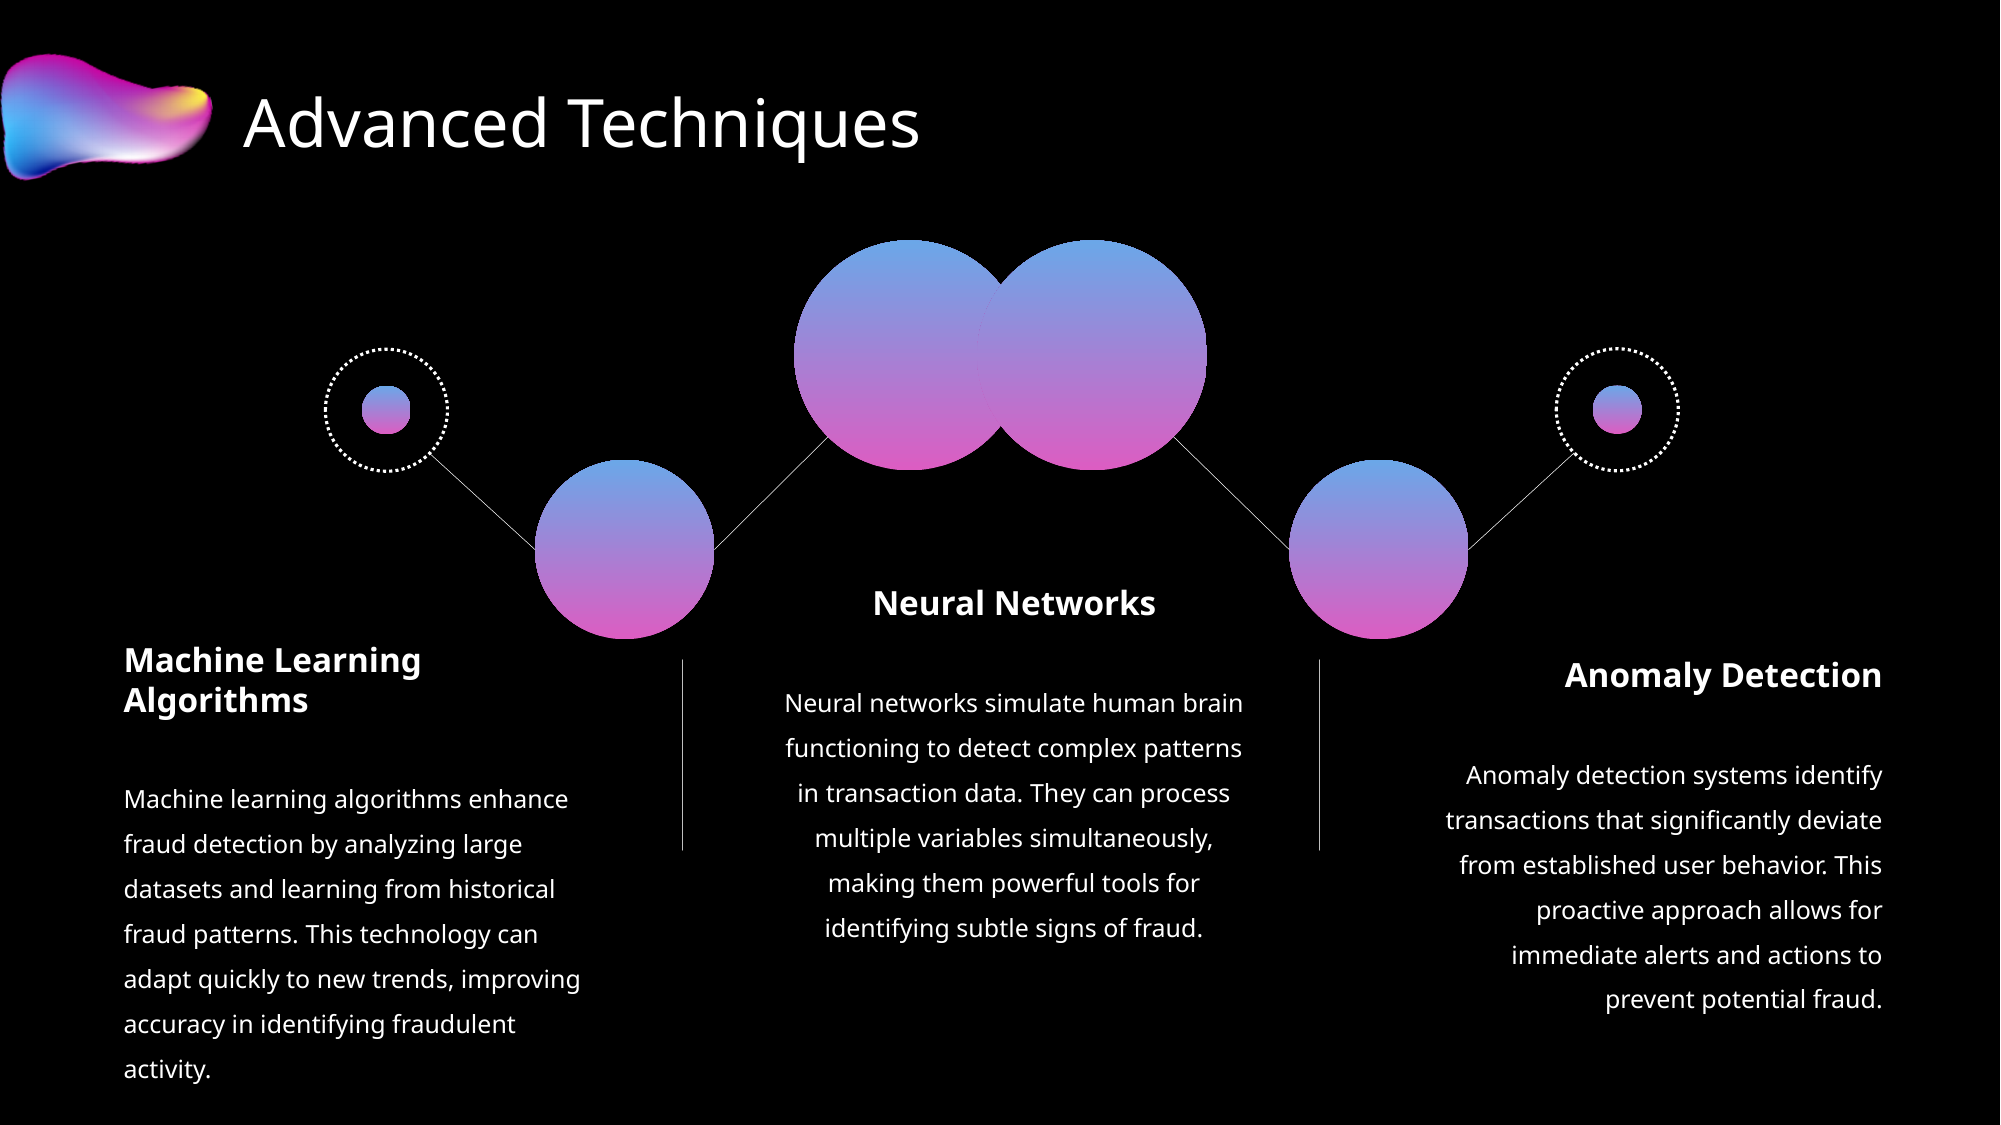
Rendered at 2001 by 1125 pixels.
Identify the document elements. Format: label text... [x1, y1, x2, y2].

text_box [1468, 452, 1575, 550]
text_box [1556, 348, 1679, 471]
text_box [1289, 459, 1469, 640]
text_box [429, 453, 536, 550]
text_box Neural Networks [767, 574, 1262, 630]
text_box Anomaly detection systems identify transactions that significantly deviate from established user behavior. This proactive approach allows for immediate alerts and actions to prevent potential fraud. [1404, 737, 1899, 1022]
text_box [714, 436, 829, 550]
picture [0, 0, 228, 241]
text_box Advanced Techniques [228, 73, 1397, 169]
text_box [1173, 436, 1290, 550]
text_box [362, 385, 411, 435]
text_box [1593, 385, 1642, 434]
text_box [794, 240, 1001, 471]
text_box [325, 349, 448, 472]
text_box Neural networks simulate human brain functioning to detect complex patterns in transaction data. They can process multiple variables simultaneously, making them powerful tools for identifying subtle signs of fraud. [767, 665, 1262, 950]
text_box [535, 459, 715, 640]
text_box Anomaly Detection [1404, 646, 1899, 702]
text_box [977, 240, 1208, 471]
text_box Machine learning algorithms enhance fraud detection by analyzing large datasets and learning from historical fraud patterns. This technology can adapt quickly to new trends, improving accuracy in identifying fraudulent activity. [108, 761, 603, 1091]
text_box Machine Learning Algorithms [108, 631, 603, 727]
